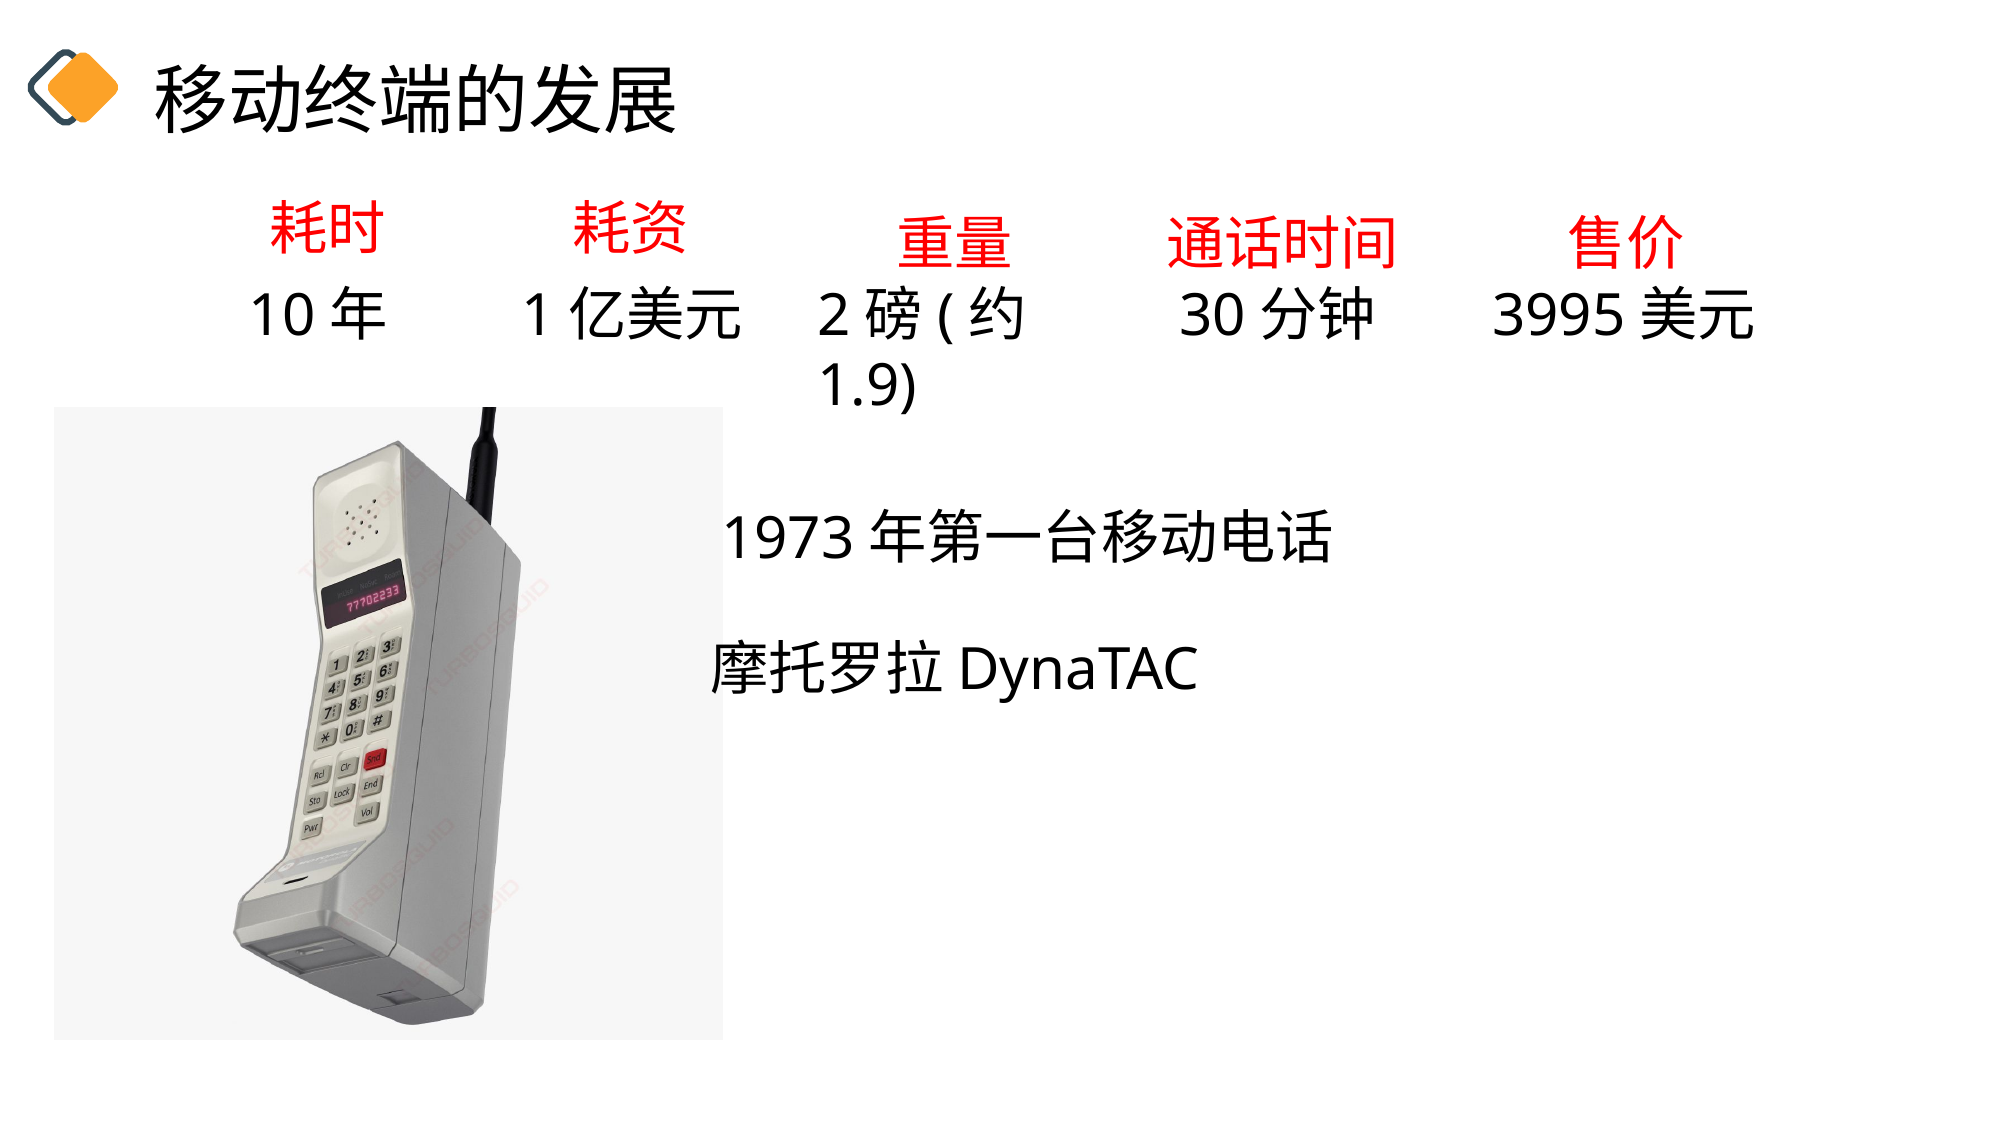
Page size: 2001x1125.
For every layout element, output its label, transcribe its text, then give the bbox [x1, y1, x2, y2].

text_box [54, 407, 1478, 1040]
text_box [38, 59, 111, 116]
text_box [254, 183, 1700, 285]
text_box 移动终端的发展 [139, 44, 770, 150]
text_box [233, 269, 1775, 356]
